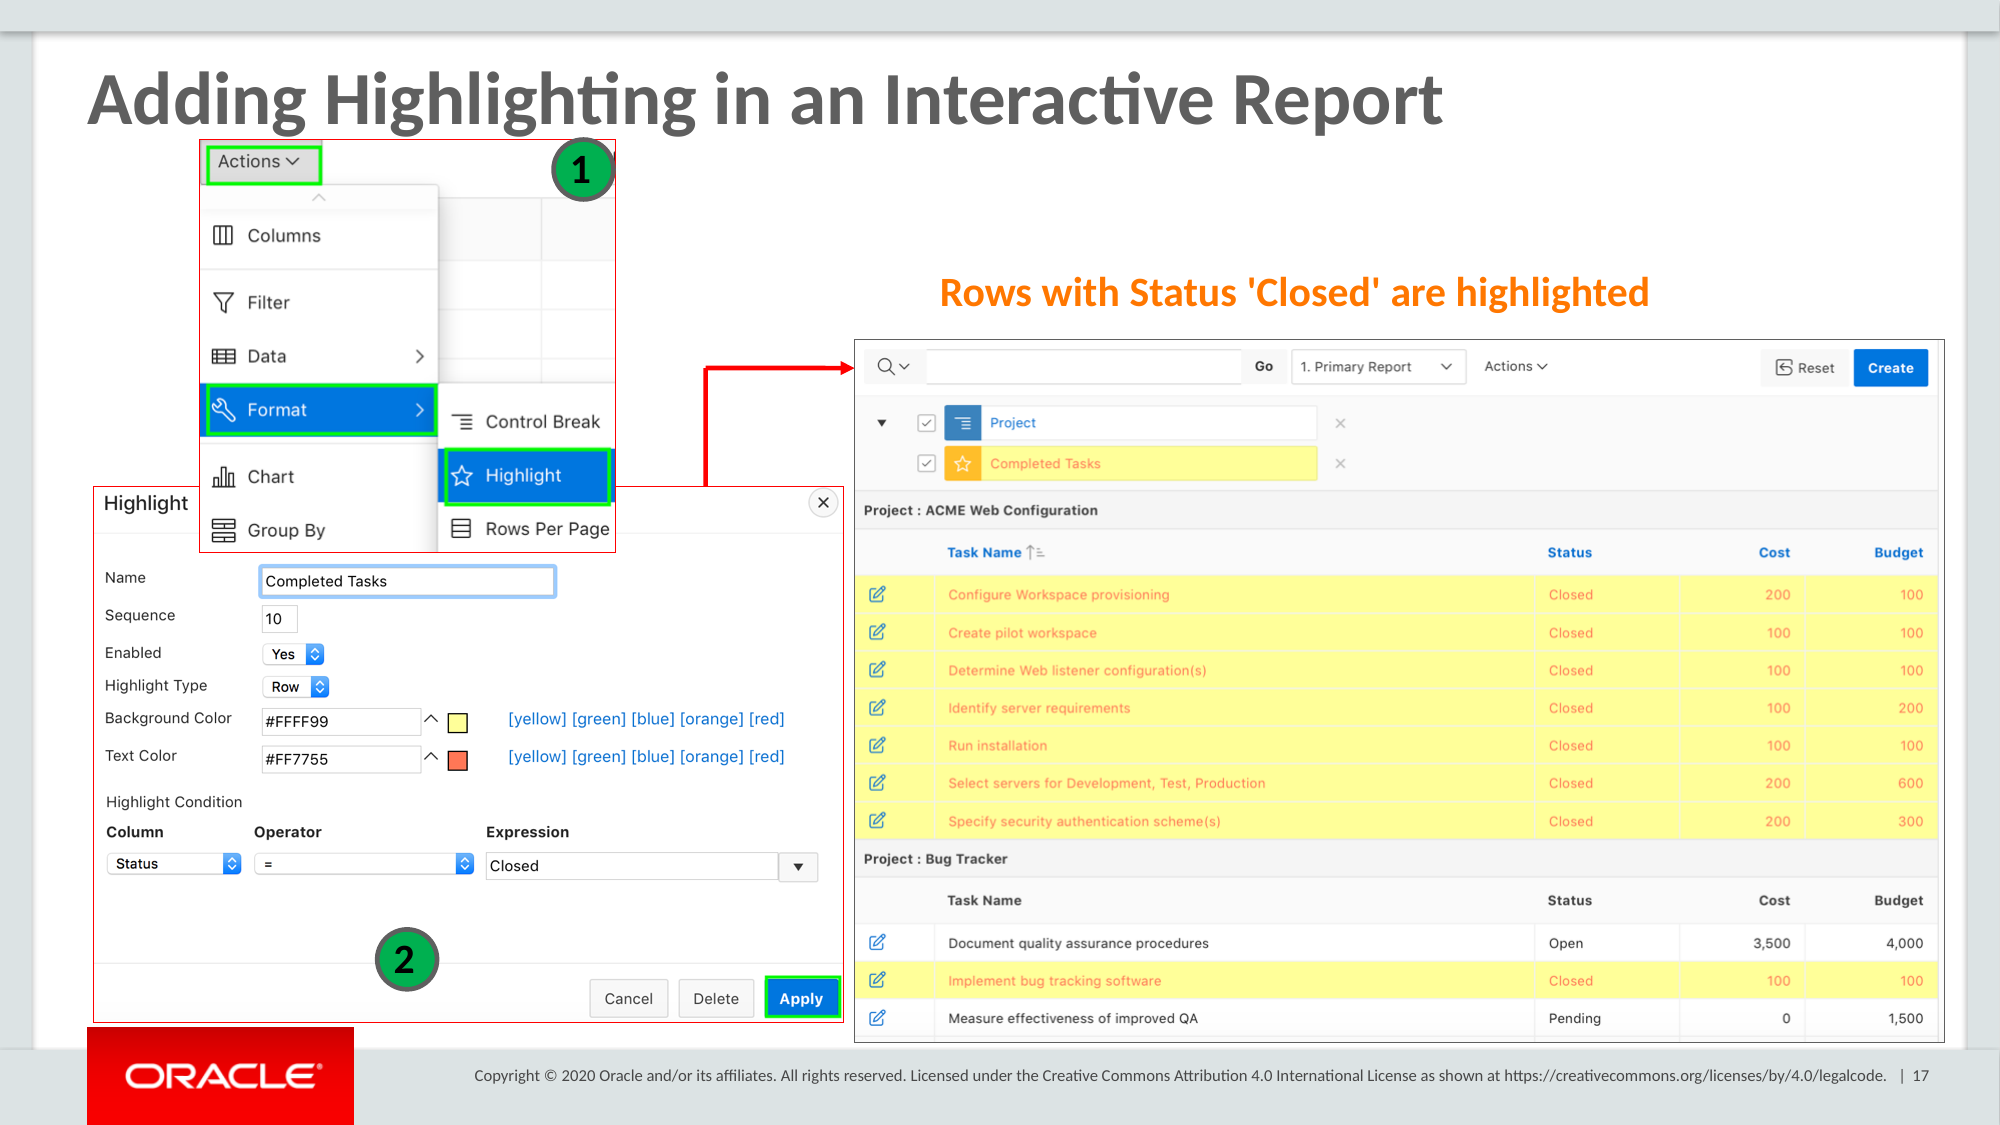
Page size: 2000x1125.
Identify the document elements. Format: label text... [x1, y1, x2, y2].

text_box Rows with Status 'Closed' are highlighted [939, 270, 1980, 355]
text_box [705, 361, 849, 375]
picture [87, 1027, 354, 1125]
picture [854, 339, 1945, 1043]
title Adding Highlighting in an Interactive Report [87, 66, 1913, 213]
picture [92, 139, 844, 1024]
